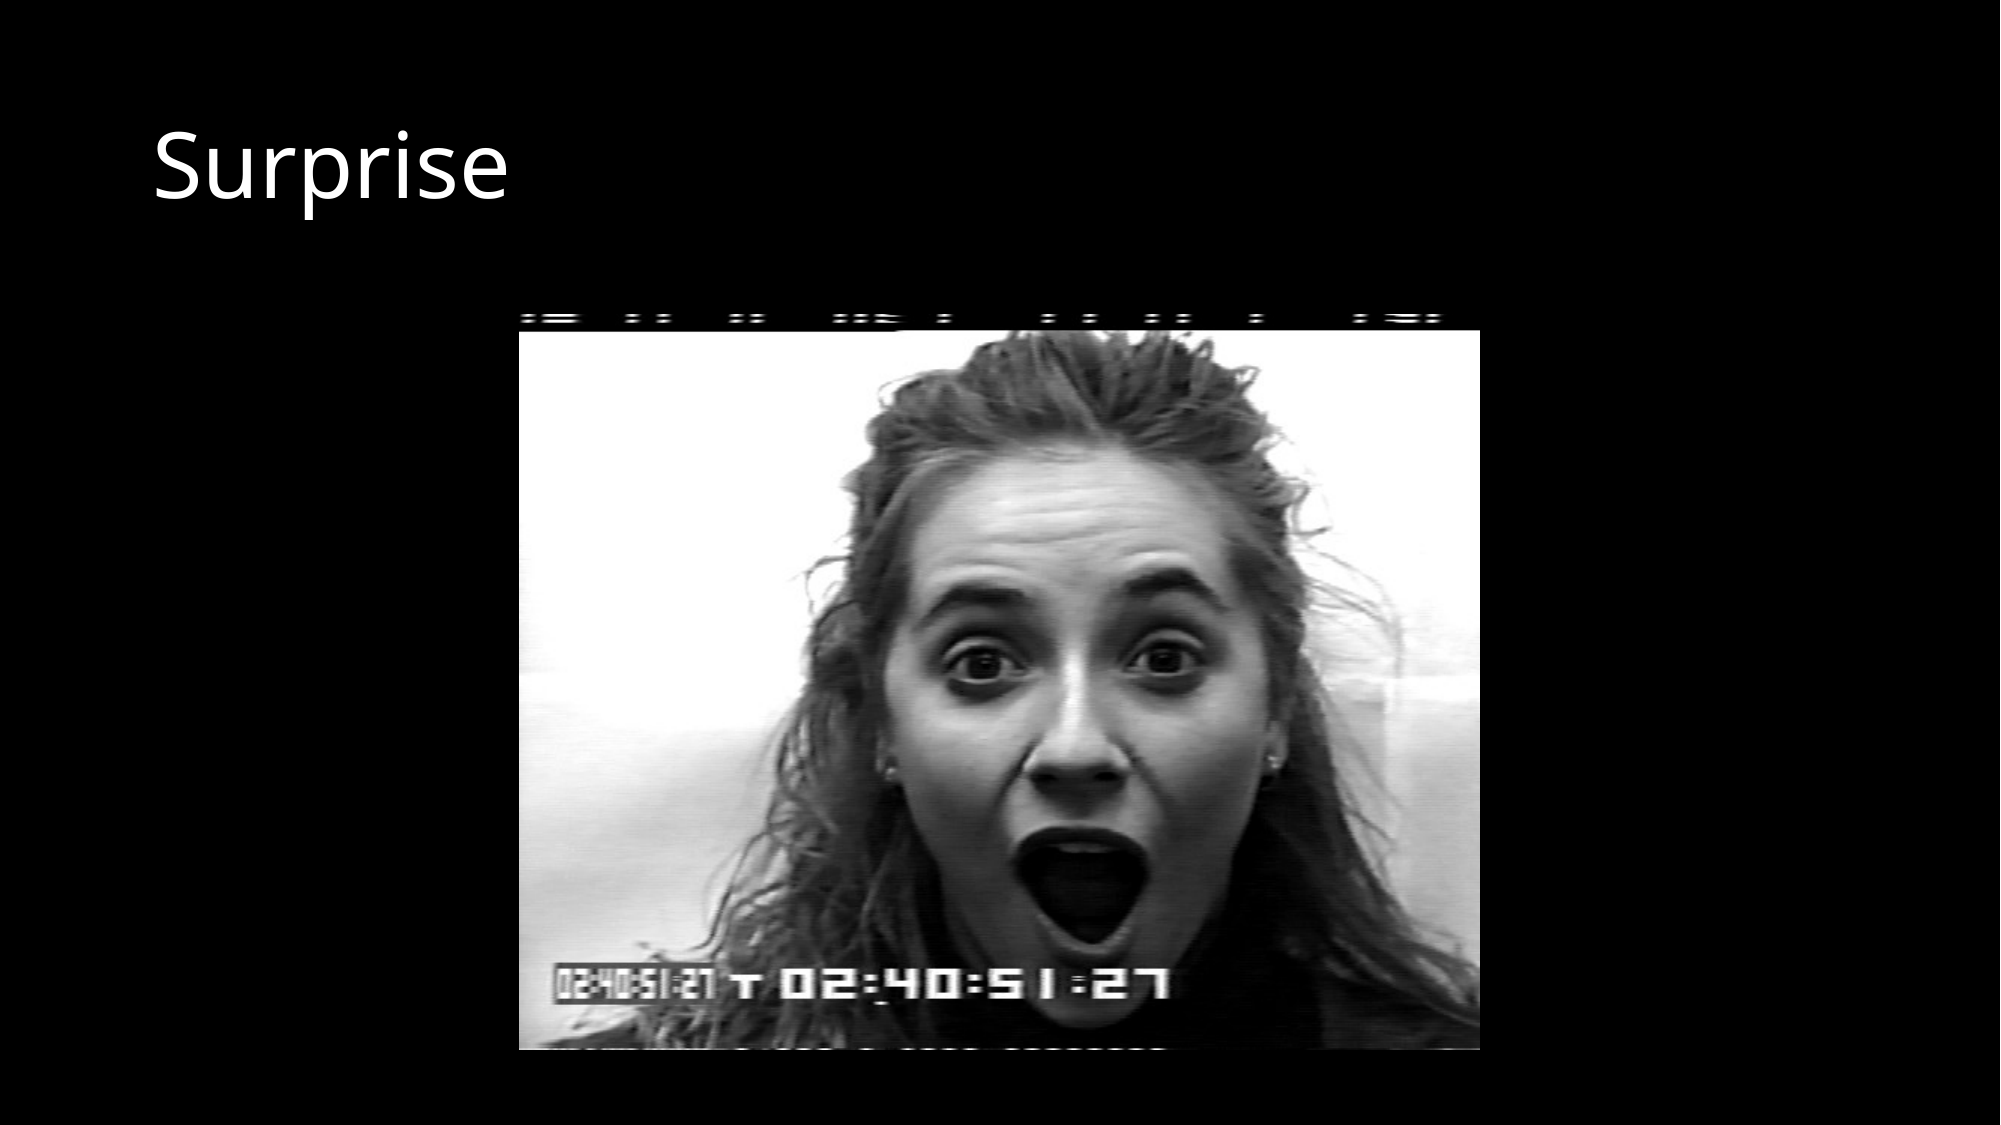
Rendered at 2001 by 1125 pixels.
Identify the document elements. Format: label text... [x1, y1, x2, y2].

picture [519, 314, 1480, 1050]
title Surprise [137, 59, 1863, 278]
